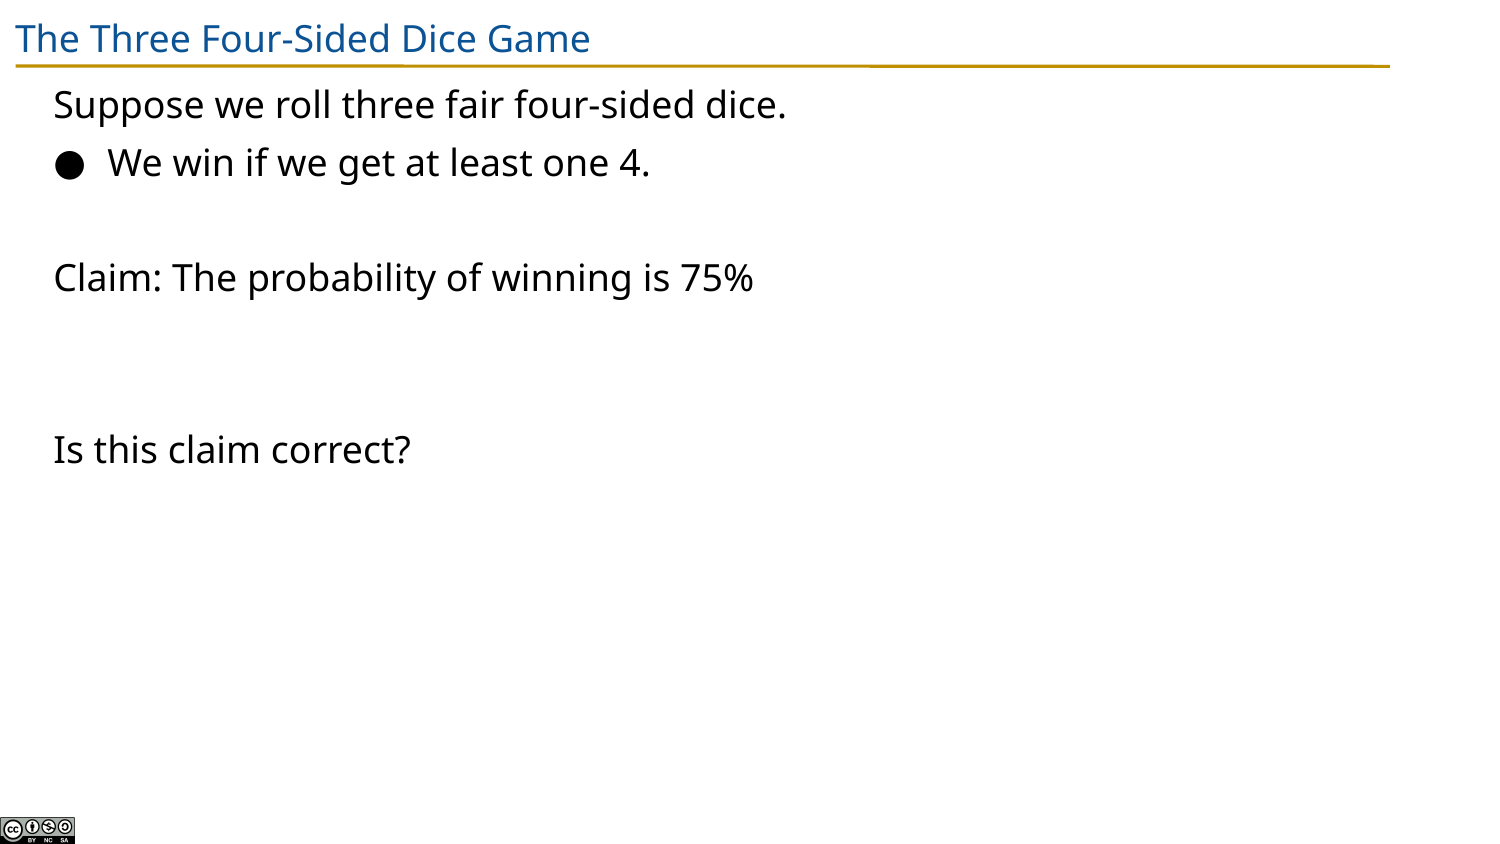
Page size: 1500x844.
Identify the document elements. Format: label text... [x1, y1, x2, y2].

picture [0, 817, 75, 844]
title The Three Four-Sided Dice Game [0, 0, 1398, 65]
